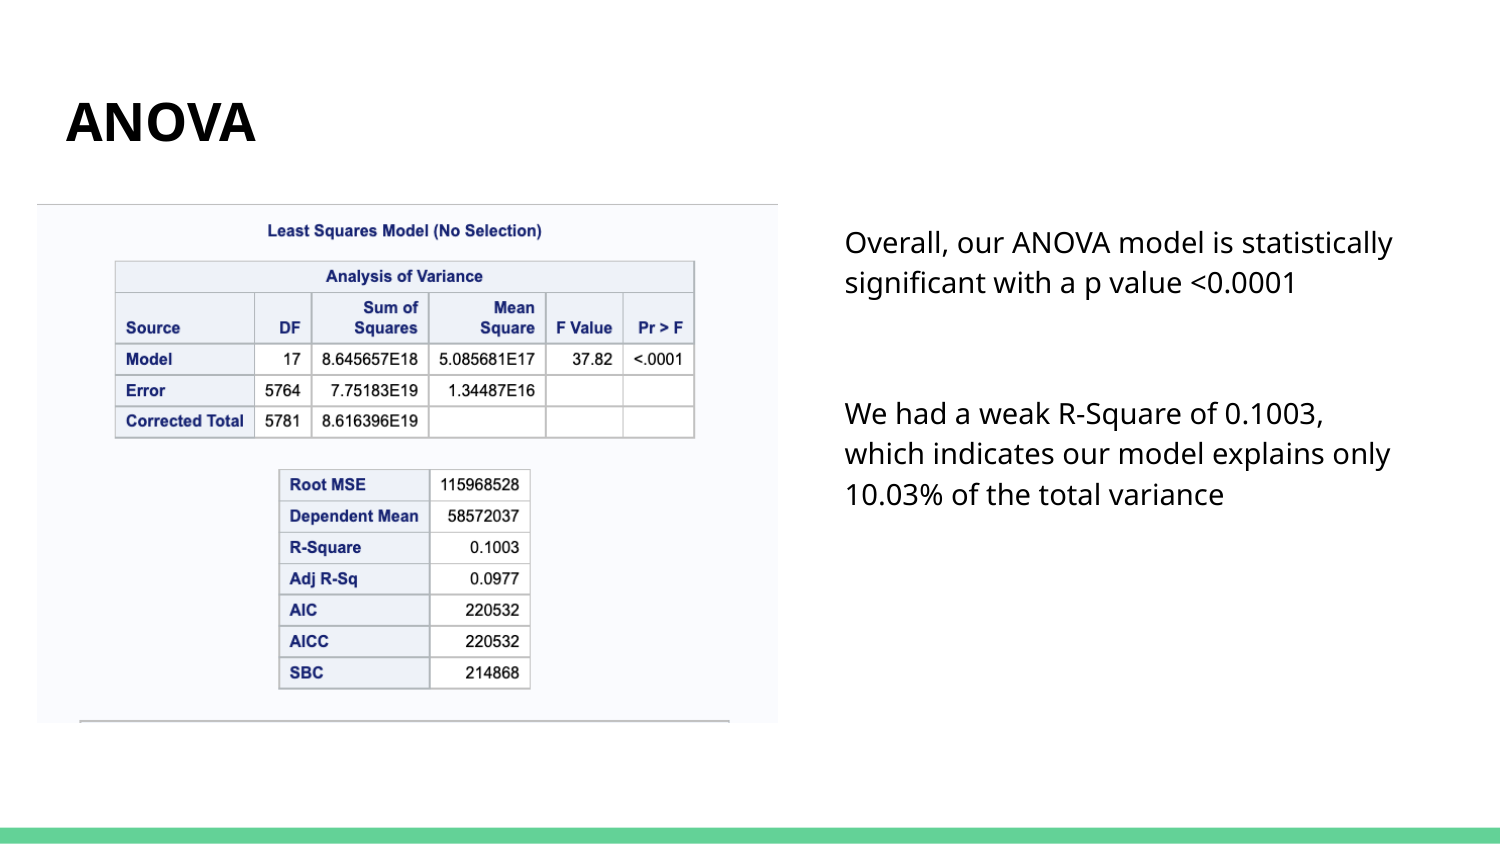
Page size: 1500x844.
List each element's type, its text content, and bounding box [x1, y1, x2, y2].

picture [36, 203, 778, 723]
title ANOVA [51, 72, 1449, 167]
list Overall, our ANOVA model is statistically significant with a p value <0.0001 We had a weak R-Square of 0.1003, which indicates our model explains only 10.03% of the total variance [829, 204, 1424, 765]
